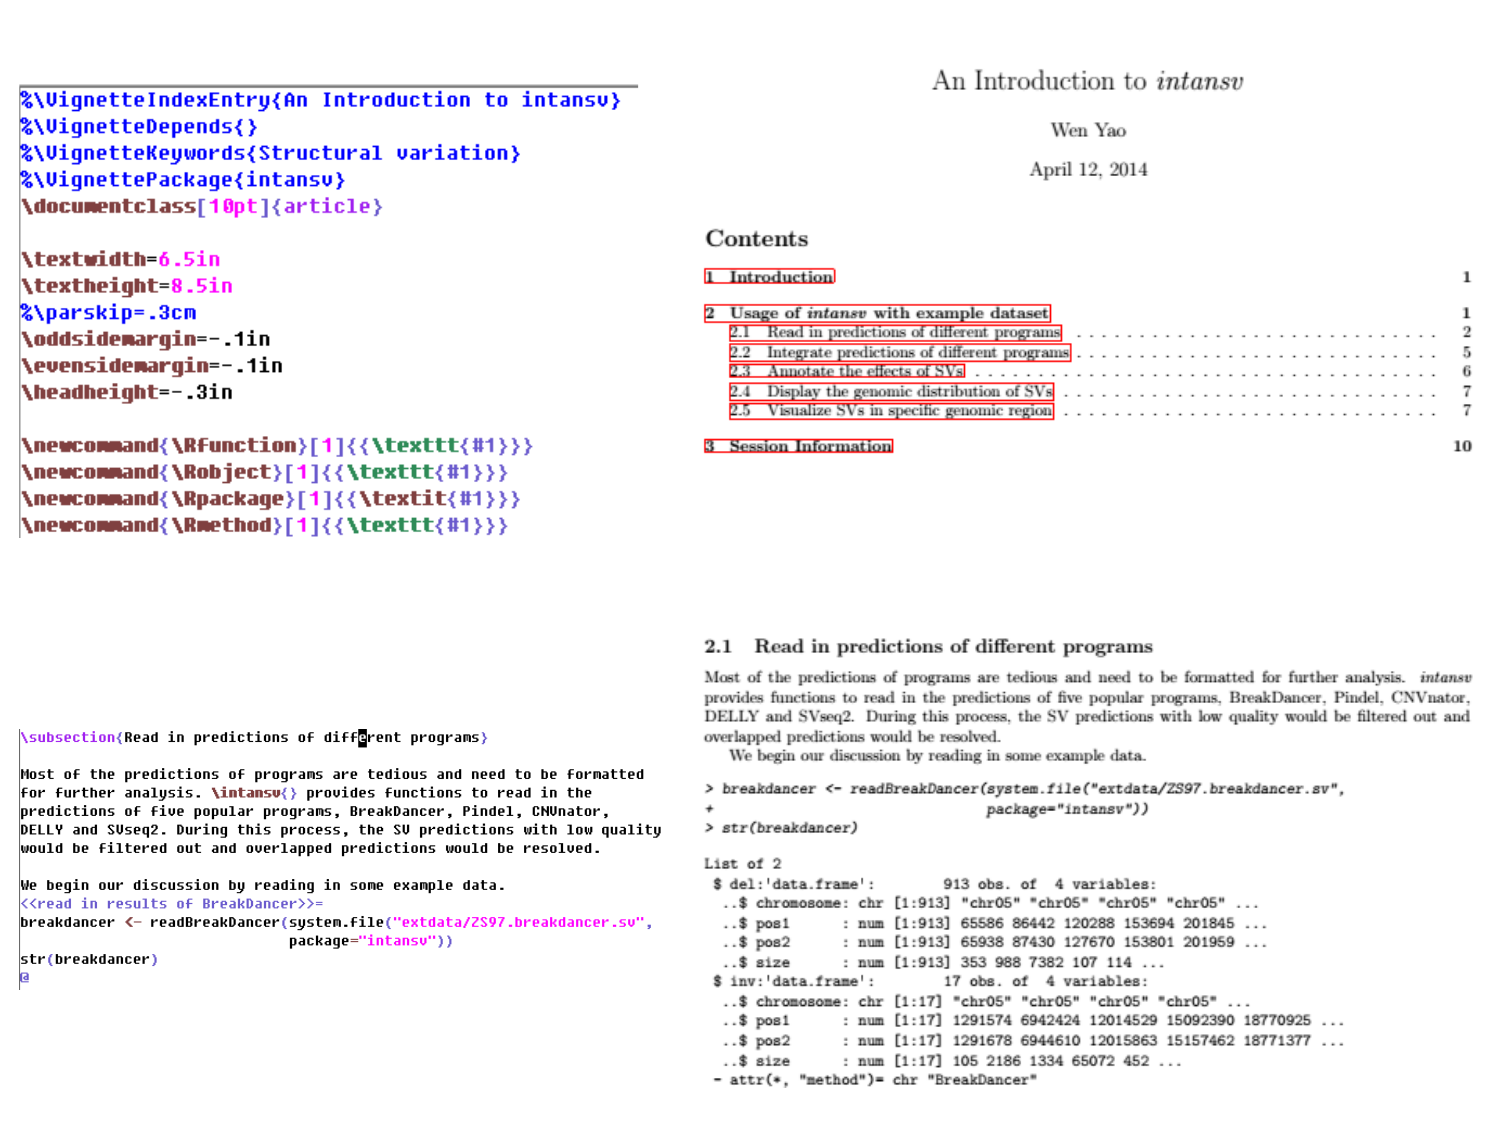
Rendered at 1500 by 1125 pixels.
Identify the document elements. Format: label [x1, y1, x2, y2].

picture [699, 631, 1476, 1088]
picture [19, 729, 665, 990]
picture [19, 84, 639, 538]
picture [681, 46, 1494, 472]
